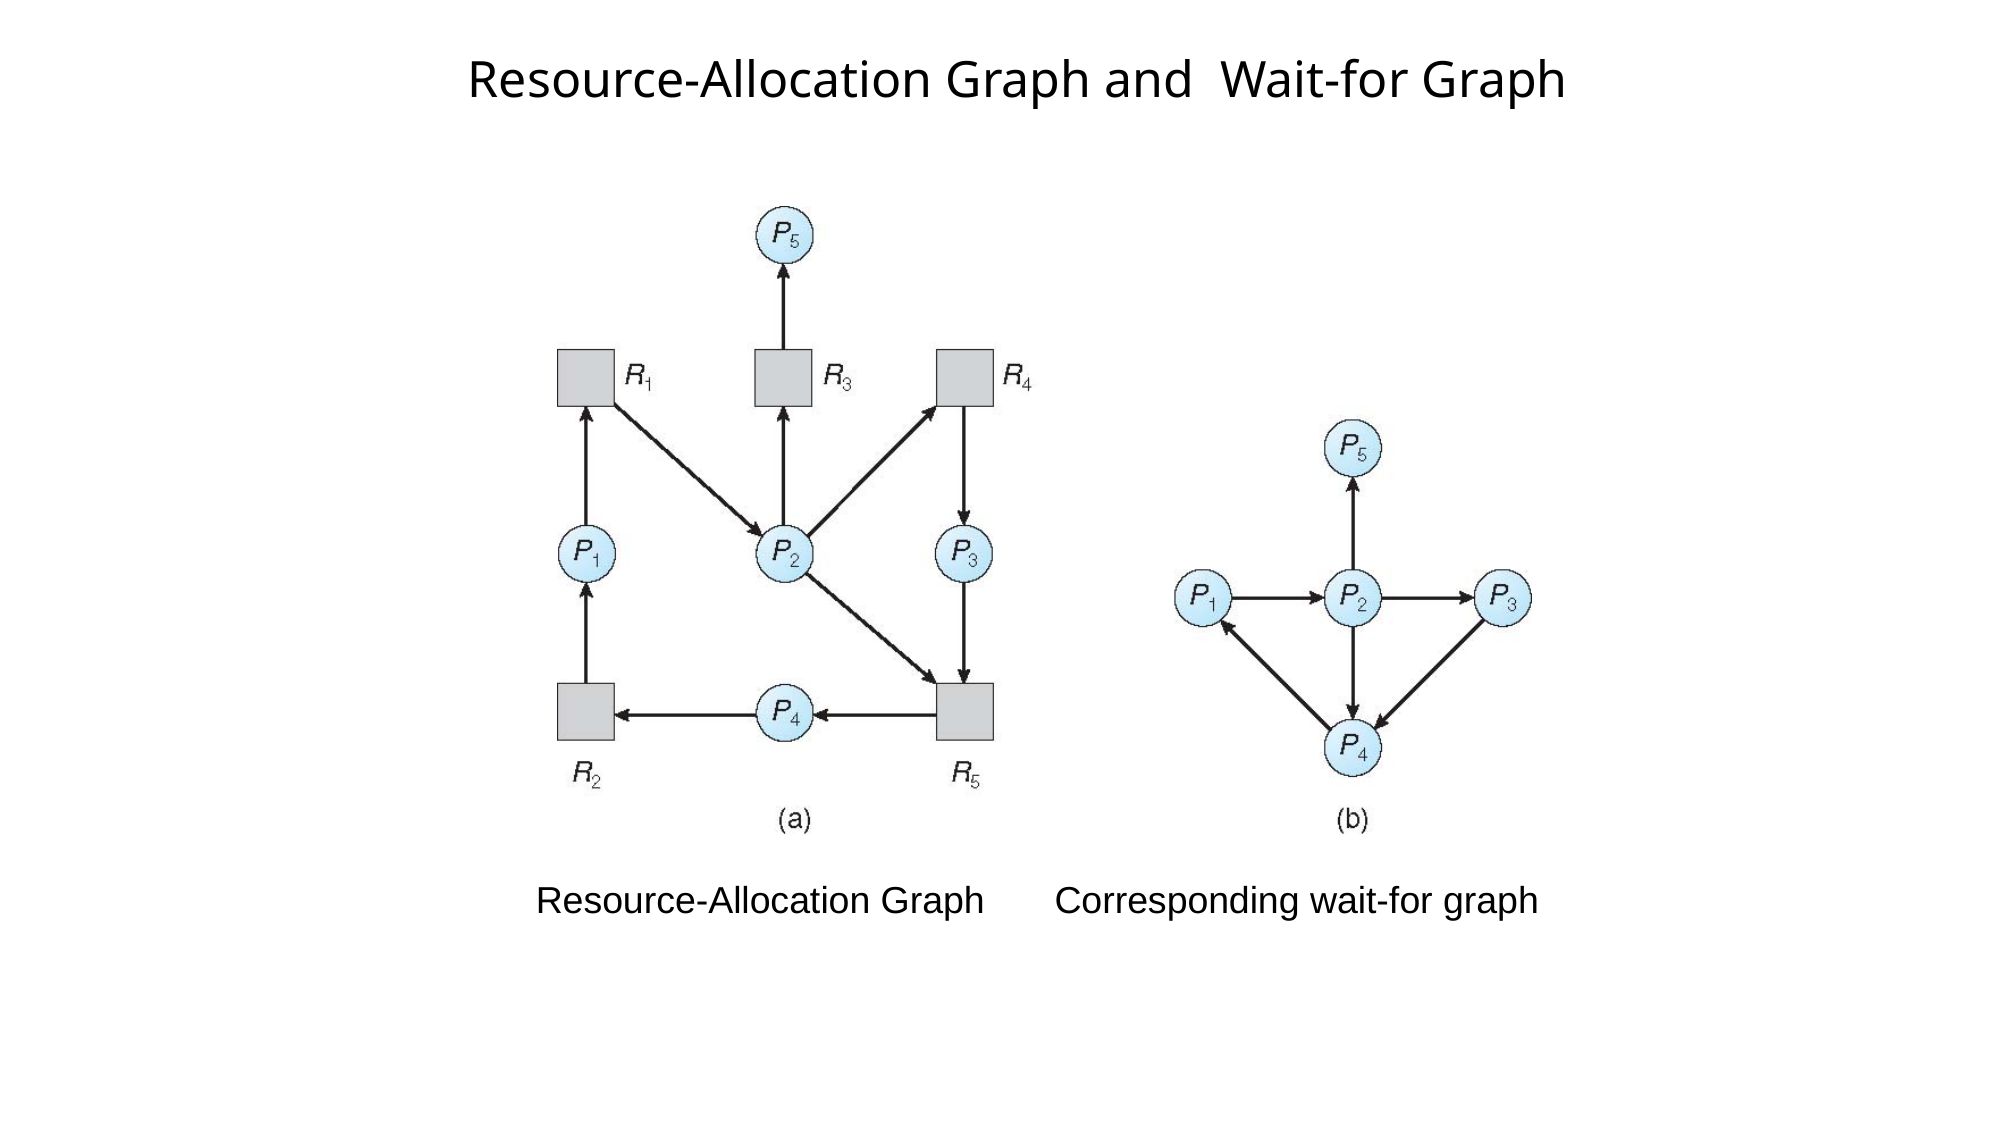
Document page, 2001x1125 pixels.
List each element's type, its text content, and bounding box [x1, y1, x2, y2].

text_box Resource-Allocation Graph [521, 868, 1000, 929]
title Resource-Allocation Graph and Wait-for Graph [452, 43, 1725, 119]
picture [557, 206, 1532, 835]
text_box Corresponding wait-for graph [1039, 868, 1554, 929]
